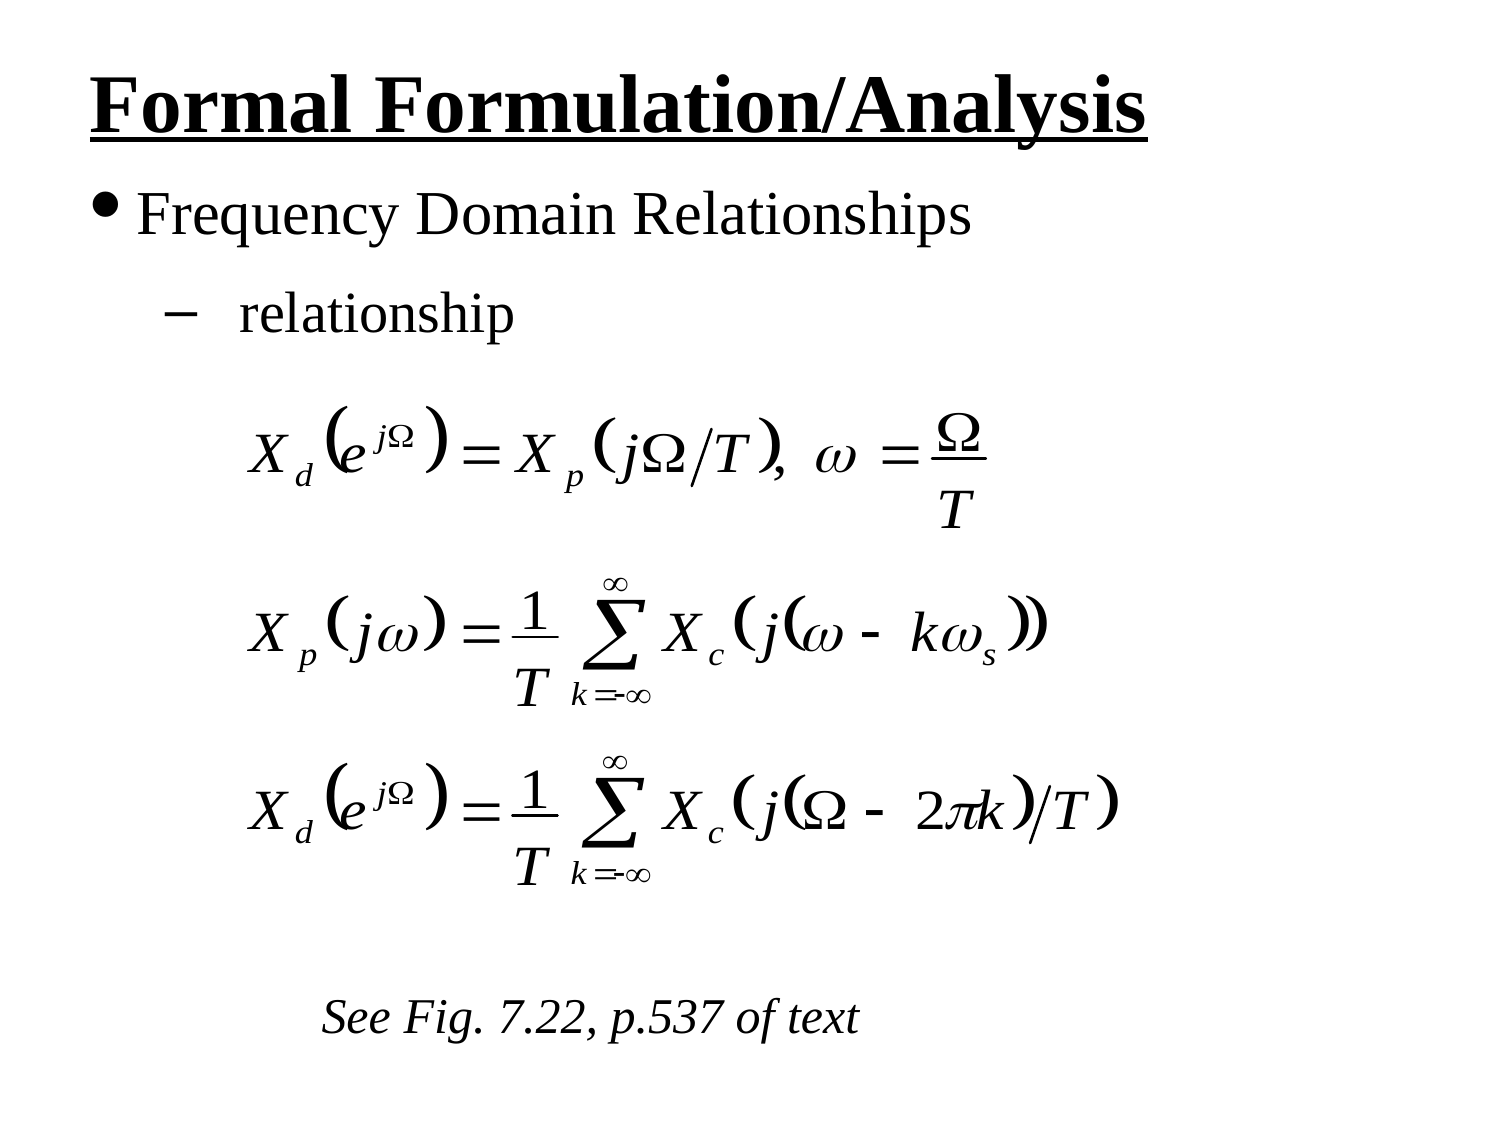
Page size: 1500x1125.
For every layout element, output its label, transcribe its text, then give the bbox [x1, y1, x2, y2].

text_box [235, 394, 1123, 898]
text_box See Fig. 7.22, p.537 of text [0, 976, 1500, 1052]
text_box Formal Formulation/Analysis [0, 0, 1500, 157]
text_box Frequency Domain Relationships [0, 165, 1500, 255]
text_box relationship [0, 267, 1500, 352]
